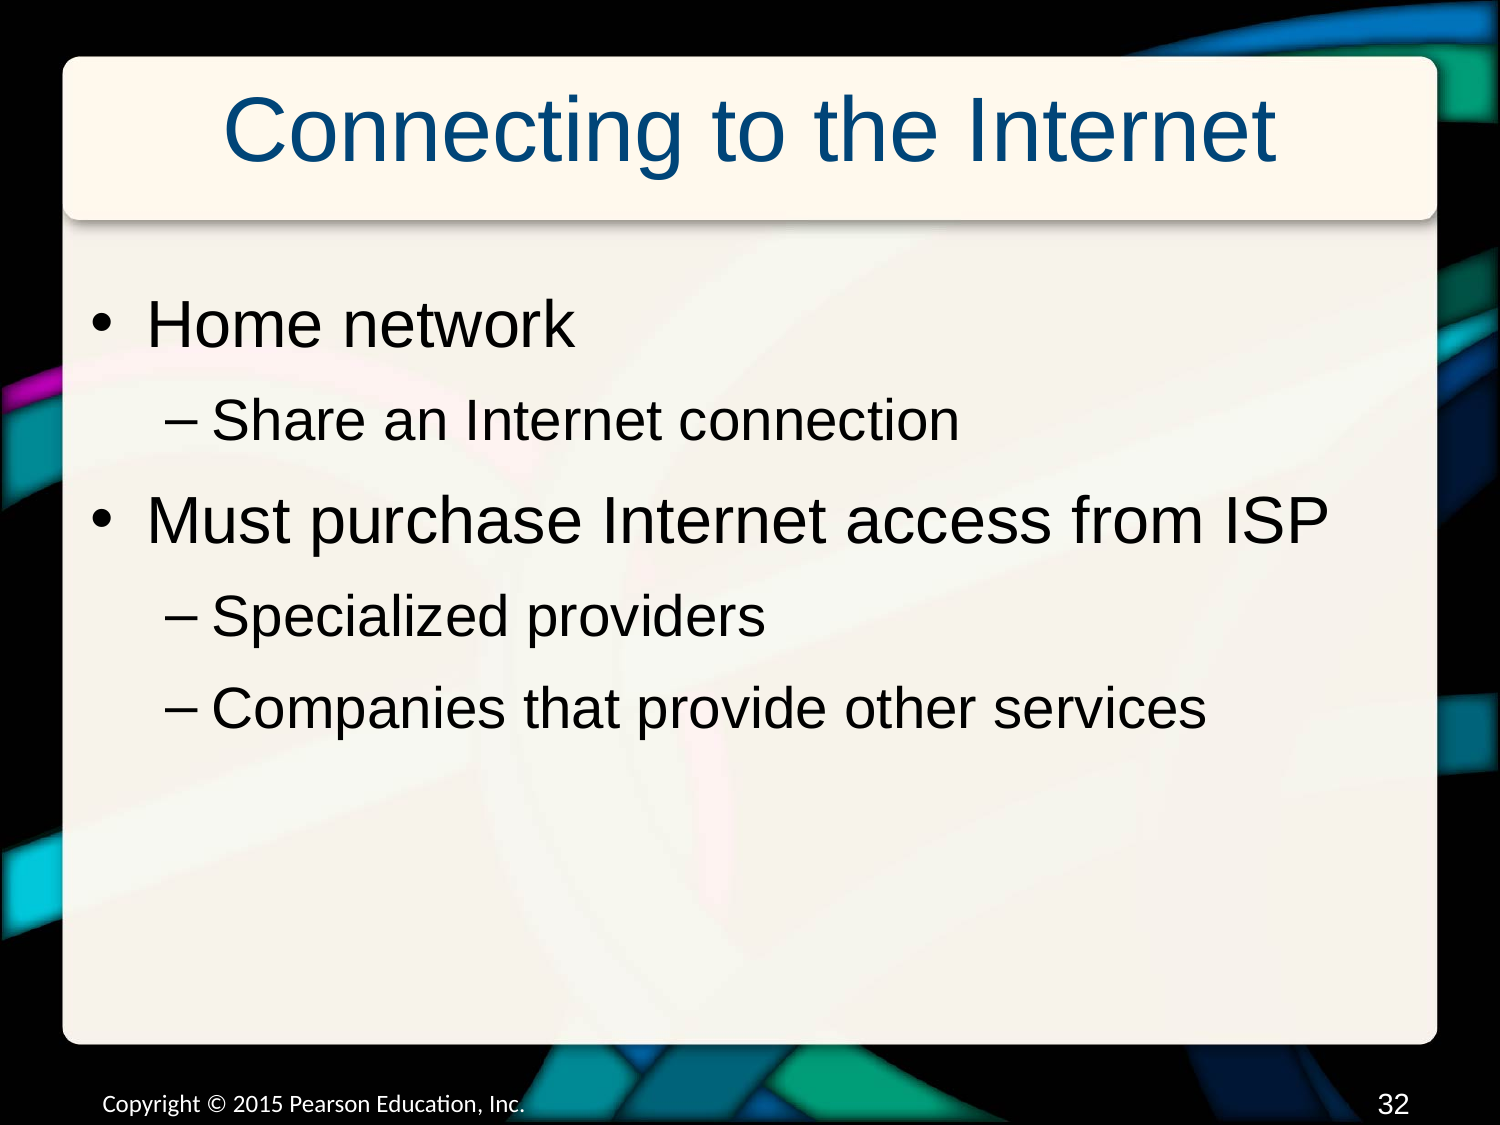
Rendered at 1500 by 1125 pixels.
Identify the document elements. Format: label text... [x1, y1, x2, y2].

slide_number 31 [1200, 1080, 1425, 1125]
title Connecting to the Internet [62, 37, 1438, 213]
footer Copyright © 2015 Pearson Education, Inc. [87, 1080, 1138, 1125]
picture [744, 1075, 753, 1080]
list Home network Share an Internet connection Must purchase Internet access from ISP Specialized providers Companies that provide other services [75, 262, 1425, 1075]
picture [0, 0, 1500, 1125]
